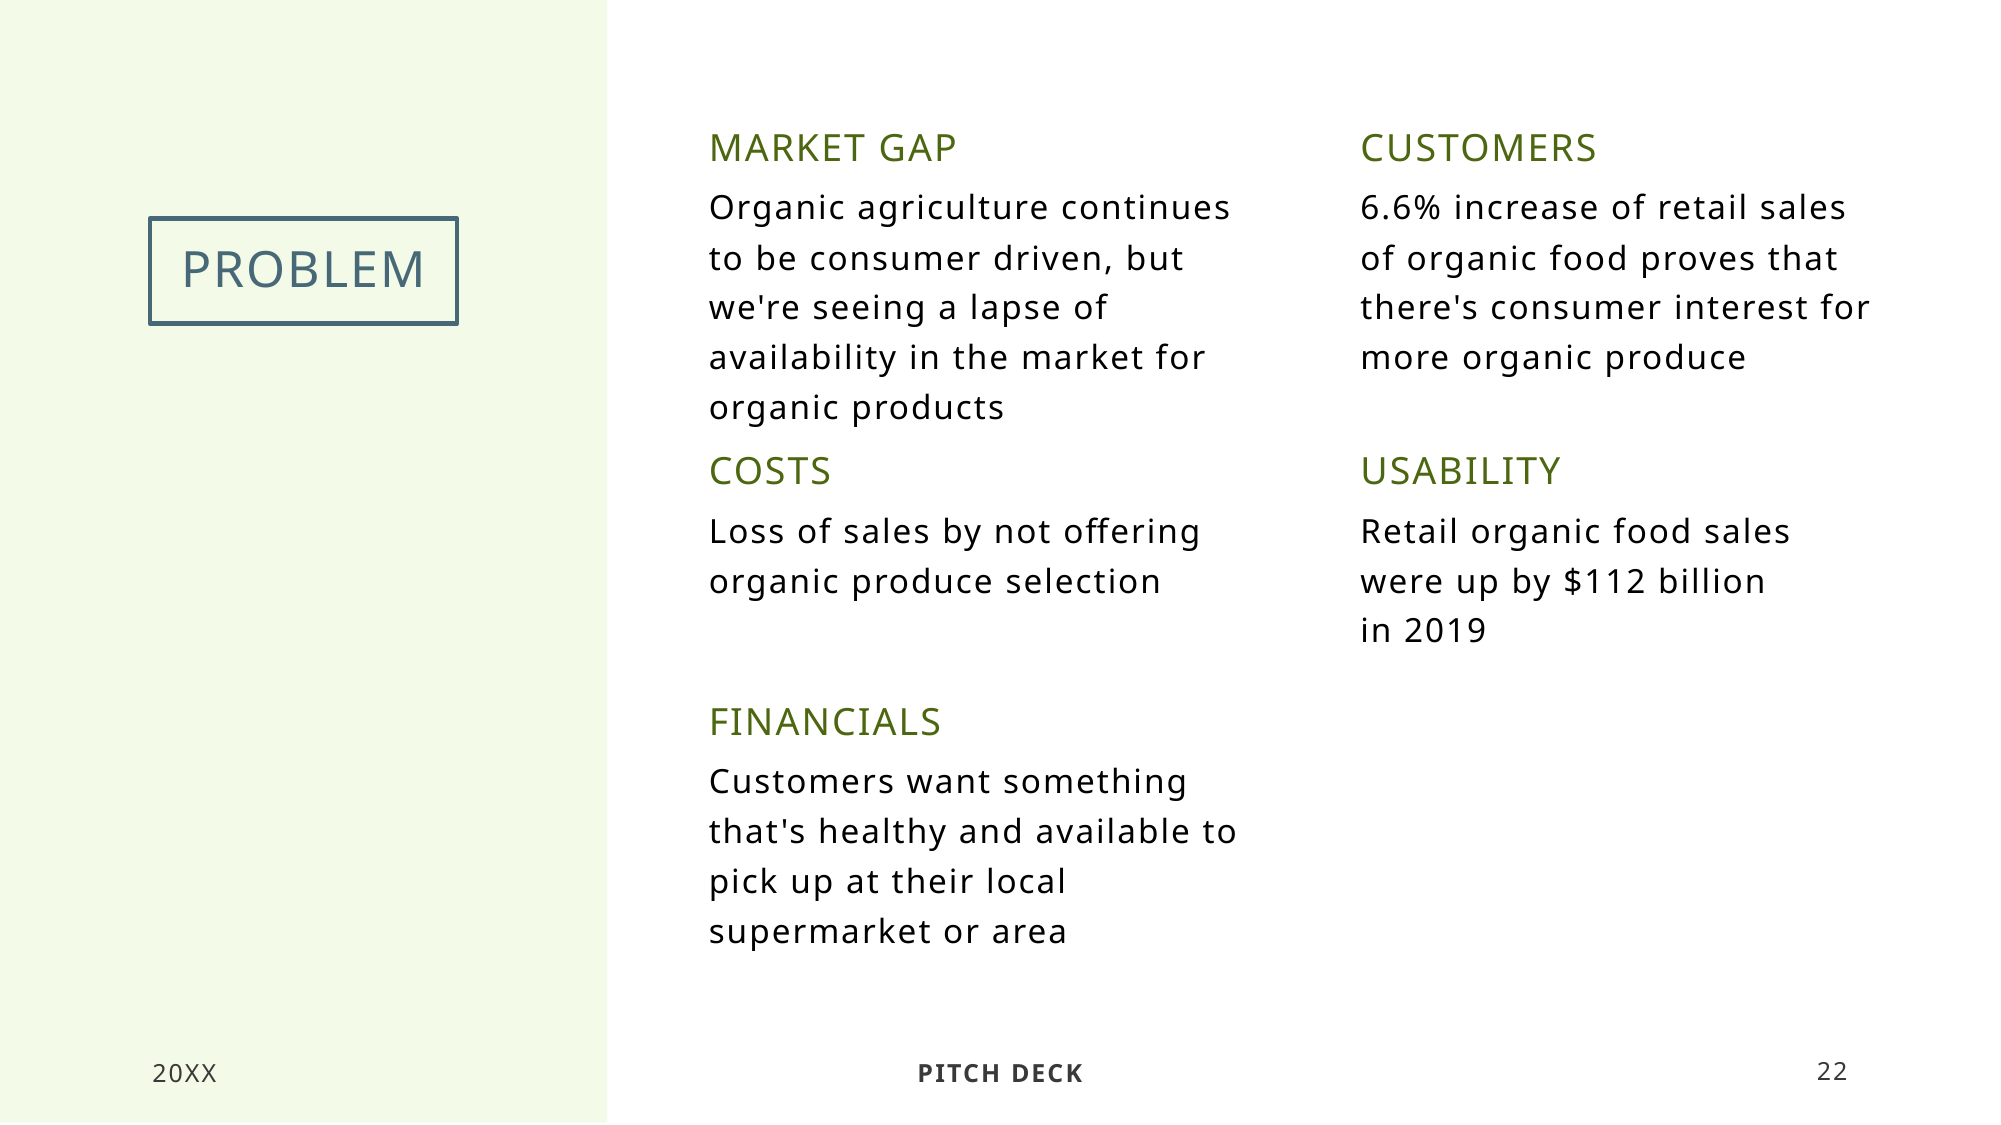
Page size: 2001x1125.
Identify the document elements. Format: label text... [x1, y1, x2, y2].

list Financials [694, 680, 1258, 743]
list 6.6% increase of retail sales of organic food proves that there's consumer interest for more organic produce [1345, 169, 1909, 395]
title problem [148, 216, 459, 326]
list Customers [1345, 107, 1909, 169]
slide_number 22 [1412, 1042, 1863, 1103]
list Loss of sales by not offering organic produce selection [694, 492, 1258, 651]
list Usability [1345, 429, 1909, 492]
footer Pitch deck [662, 1042, 1338, 1103]
list Customers want something that's healthy and available to pick up at their local supermarket or area [694, 743, 1258, 982]
list Costs [694, 429, 1258, 492]
slide_number 20XX [137, 1042, 588, 1103]
list Organic agriculture continues to be consumer driven, but we're seeing a lapse of availability in the market for organic products [694, 169, 1258, 395]
list Market gap [694, 107, 1258, 169]
list Retail organic food sales were up by $112 billion in 2019 [1345, 492, 1909, 651]
